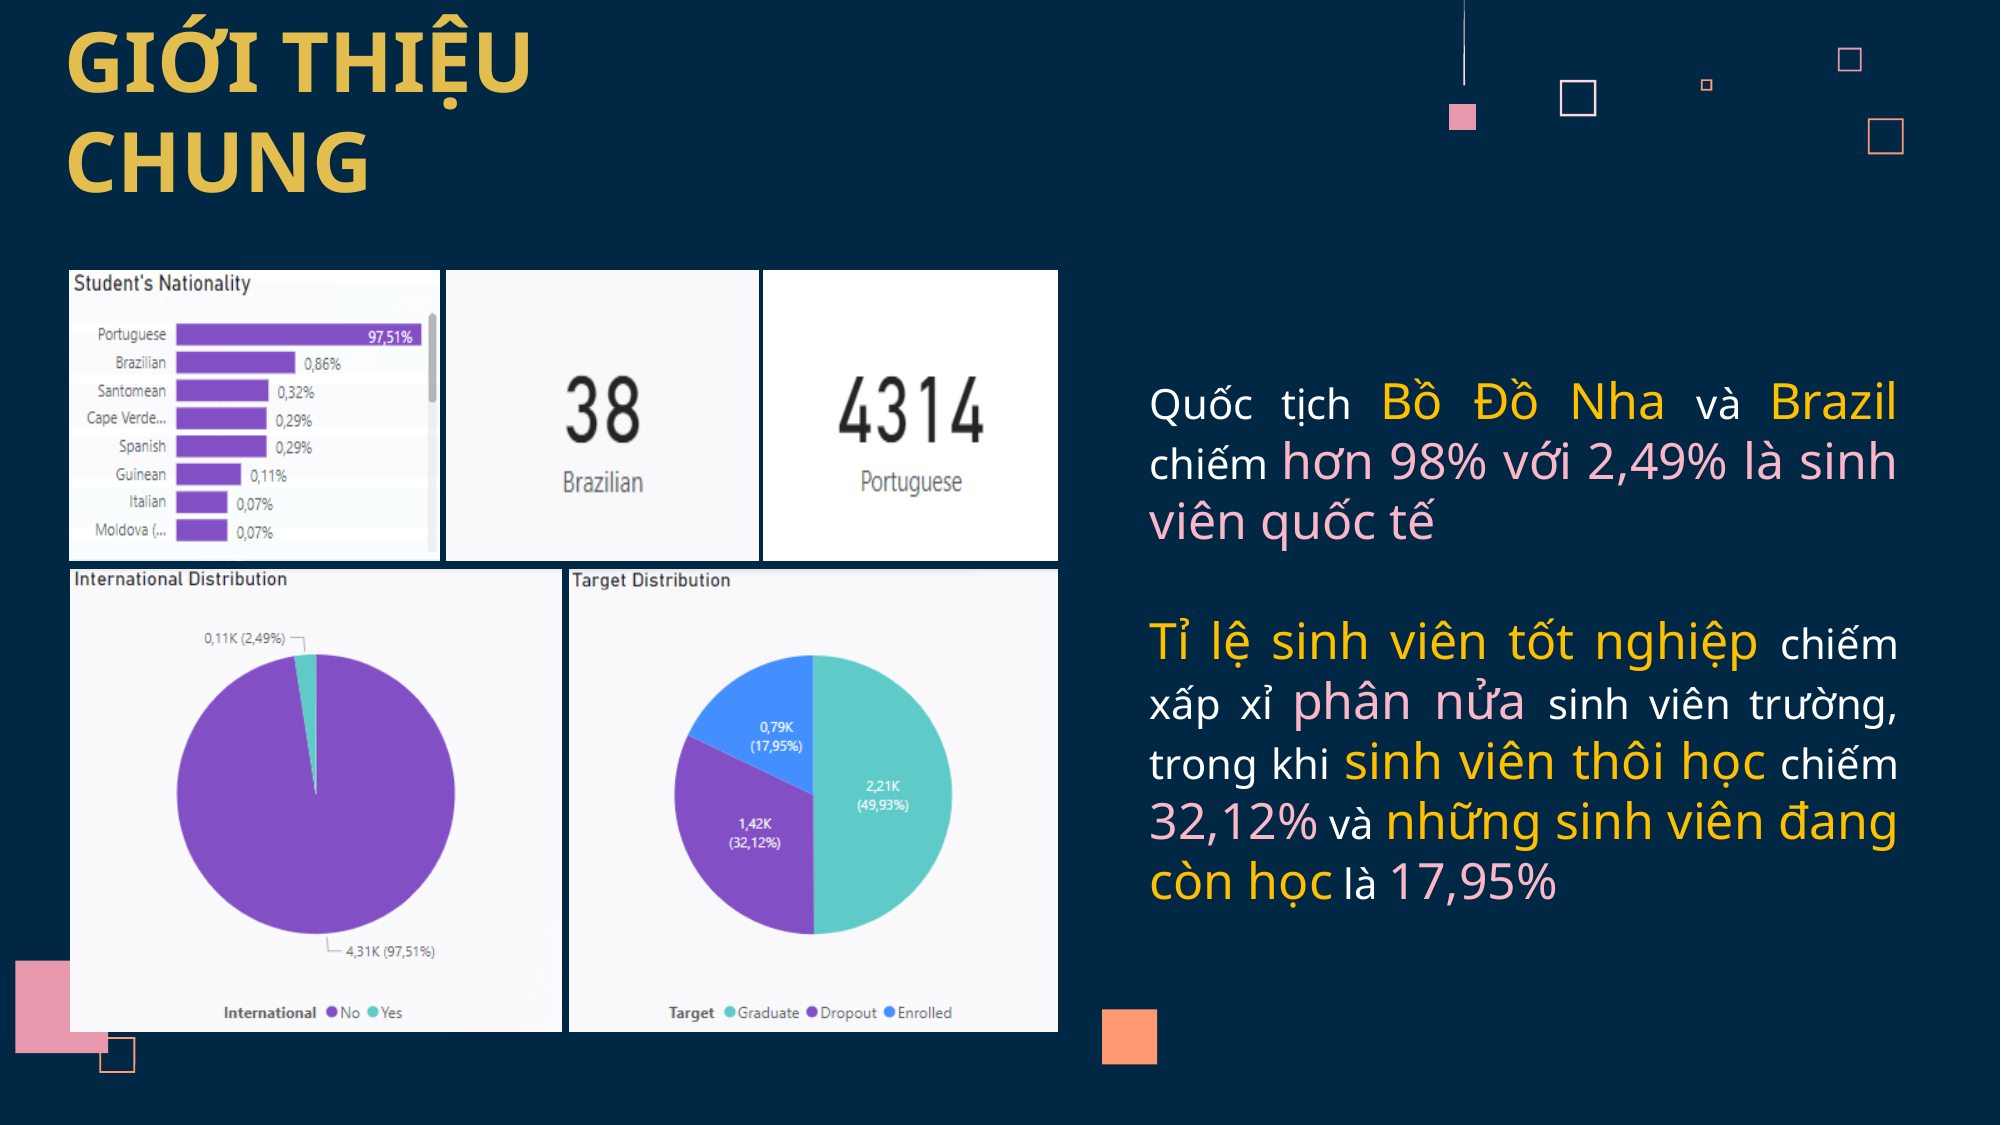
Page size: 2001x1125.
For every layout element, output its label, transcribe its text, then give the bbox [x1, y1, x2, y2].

text_box [15, 960, 109, 1054]
picture [69, 269, 441, 562]
picture [763, 269, 1058, 562]
picture [69, 569, 562, 1032]
title GIỚI THIỆU CHUNG [44, 103, 779, 230]
picture [446, 269, 759, 562]
subtitle Quốc tịch Bồ Đồ Nha và Brazil chiếm hơn 98% với 2,49% là sinh viên quốc tế Tỉ lệ sinh viên tốt nghiệp chiếm xấp xỉ phân nửa sinh viên trường, trong khi sinh viên thôi học chiếm 32,12% và những sinh viên đang còn học là 17,95% [1129, 349, 1920, 929]
text_box [1102, 1009, 1158, 1065]
picture [568, 569, 1059, 1032]
